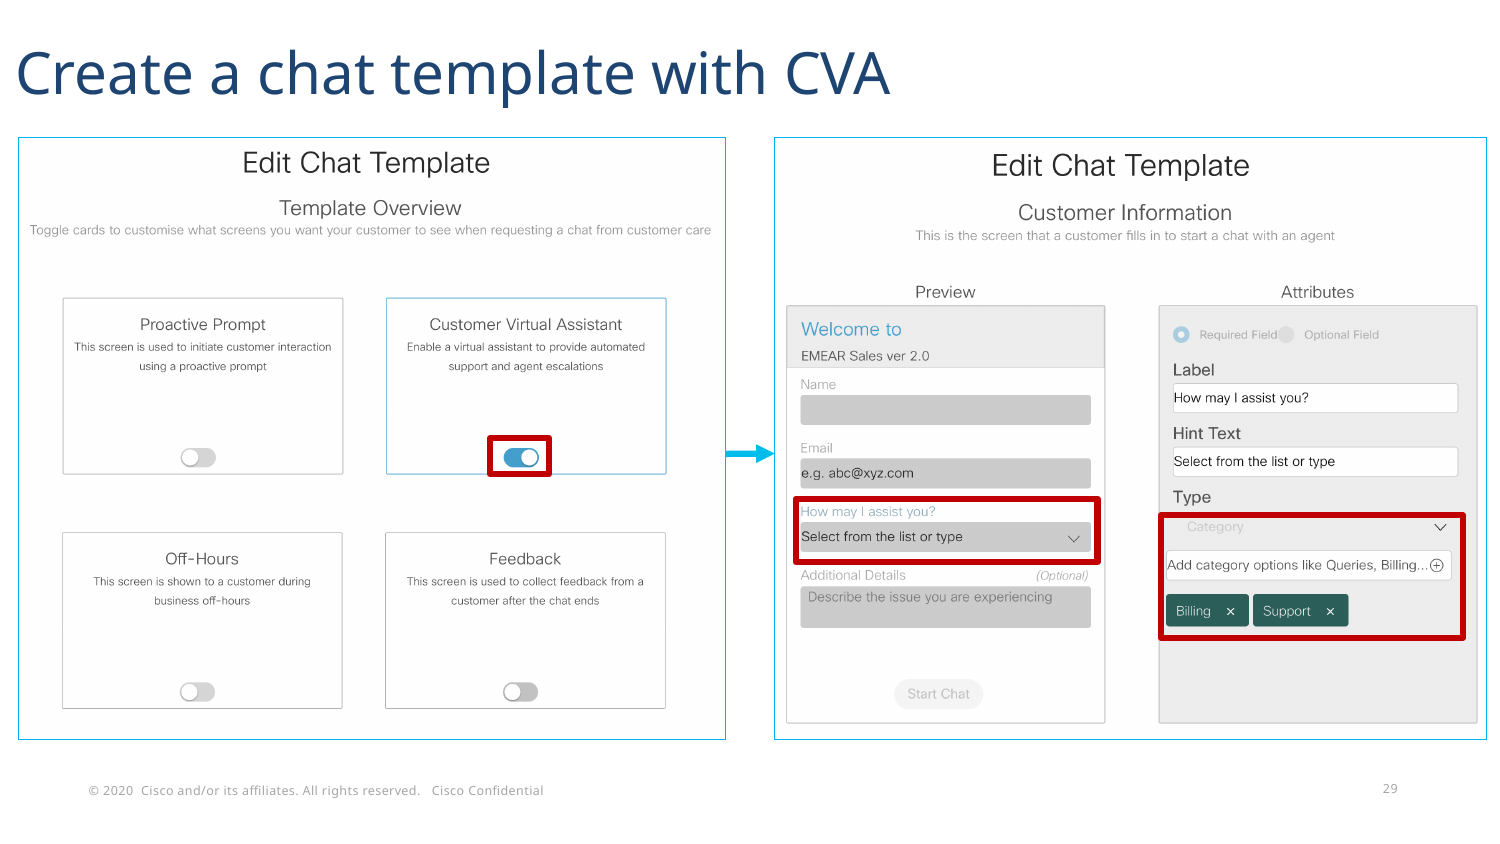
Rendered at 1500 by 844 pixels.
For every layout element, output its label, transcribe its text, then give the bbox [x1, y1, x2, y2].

picture [776, 139, 1485, 738]
title Create a chat template with CVA [0, 17, 1369, 138]
picture [20, 139, 724, 738]
